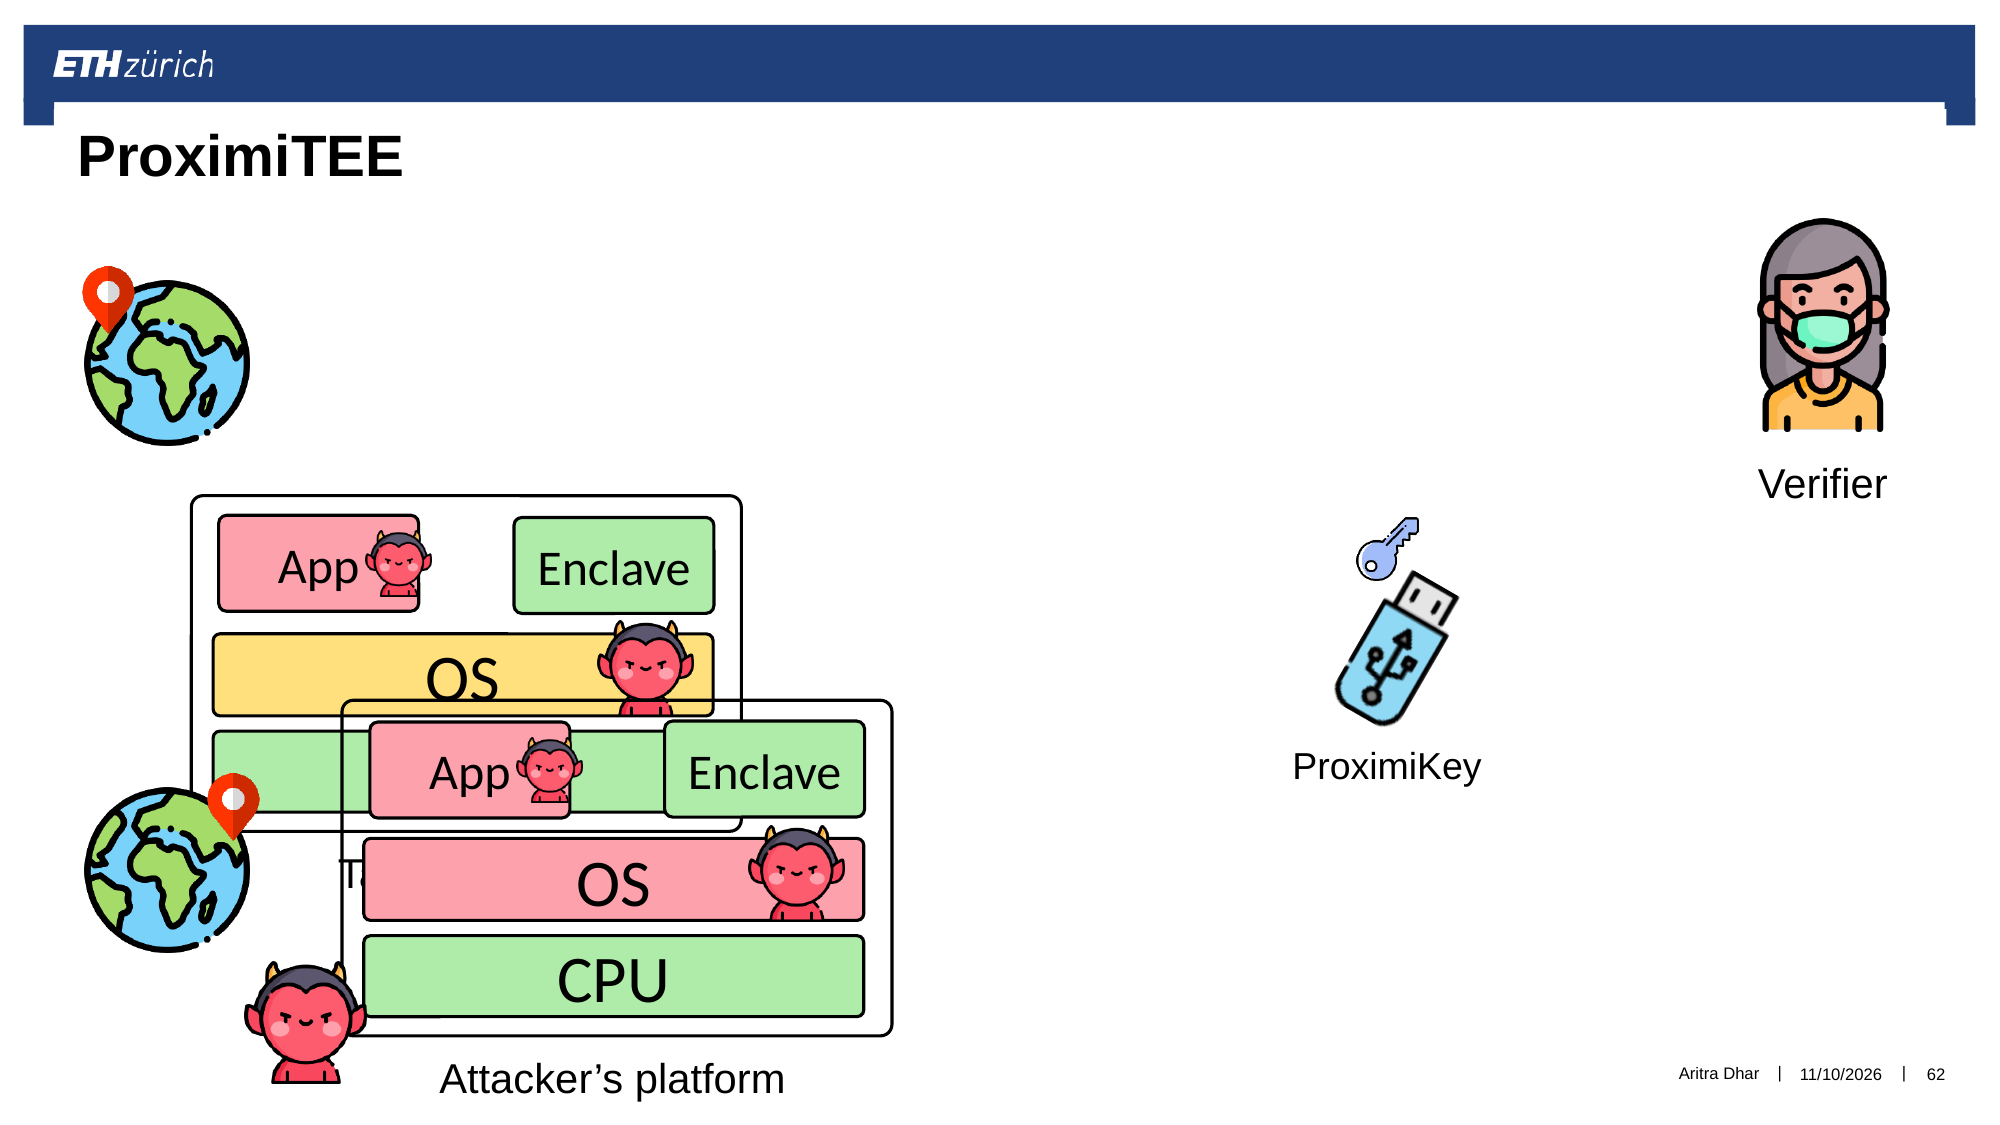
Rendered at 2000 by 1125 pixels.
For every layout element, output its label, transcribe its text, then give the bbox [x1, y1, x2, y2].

footer Aritra Dhar [999, 1034, 1760, 1111]
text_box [1276, 517, 1499, 796]
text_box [1716, 218, 1930, 516]
title ProximiTEE [53, 109, 1947, 269]
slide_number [1790, 1034, 1892, 1112]
slide_number 62 [1906, 1034, 1966, 1112]
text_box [74, 266, 250, 447]
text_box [191, 495, 742, 698]
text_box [83, 700, 893, 1111]
